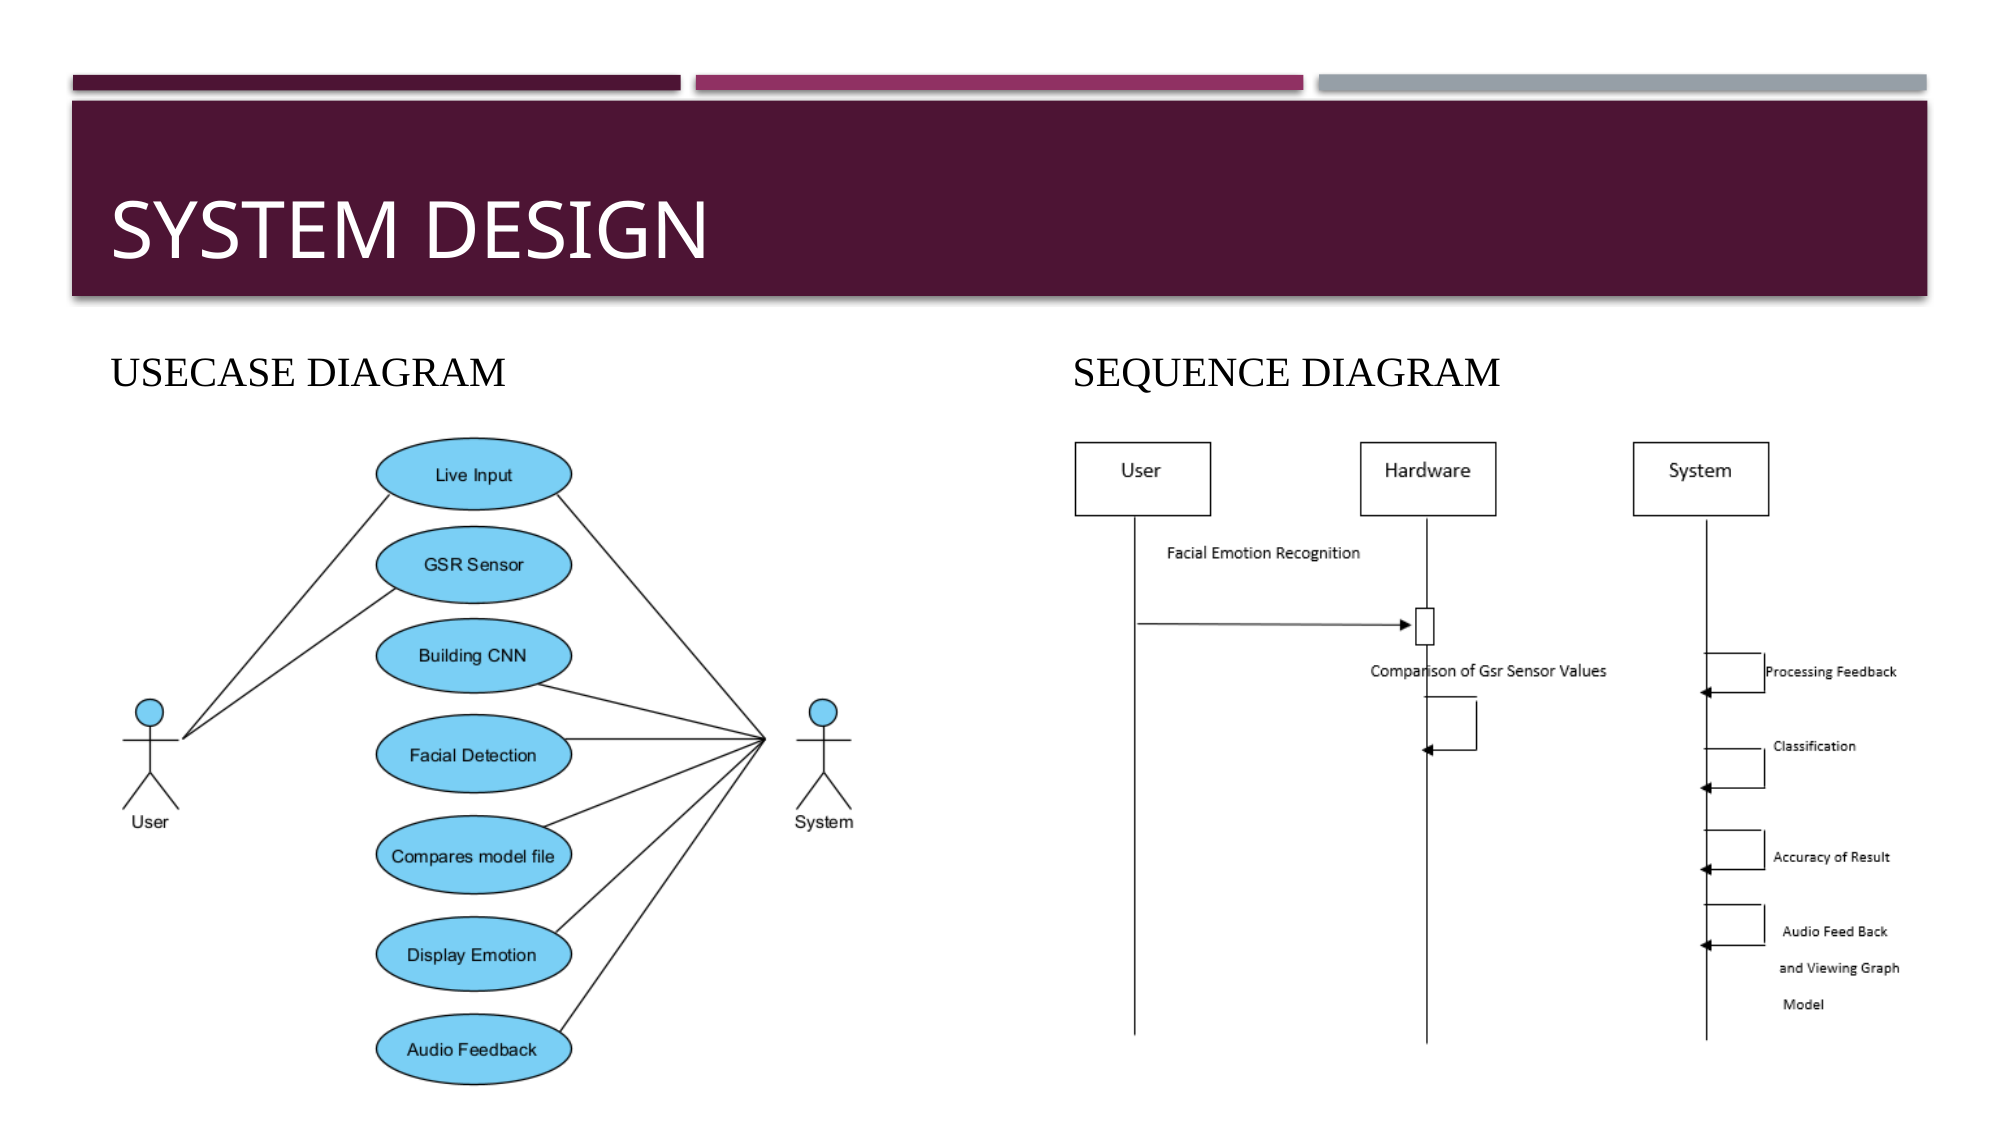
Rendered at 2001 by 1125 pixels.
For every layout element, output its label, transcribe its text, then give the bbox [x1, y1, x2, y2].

list USECASE DIAGRAM SEQUENCE DIAGRAM [95, 331, 1905, 408]
title SYSTEM DESIGN [95, 115, 1905, 282]
picture [1020, 407, 1946, 1113]
picture [94, 407, 891, 1125]
